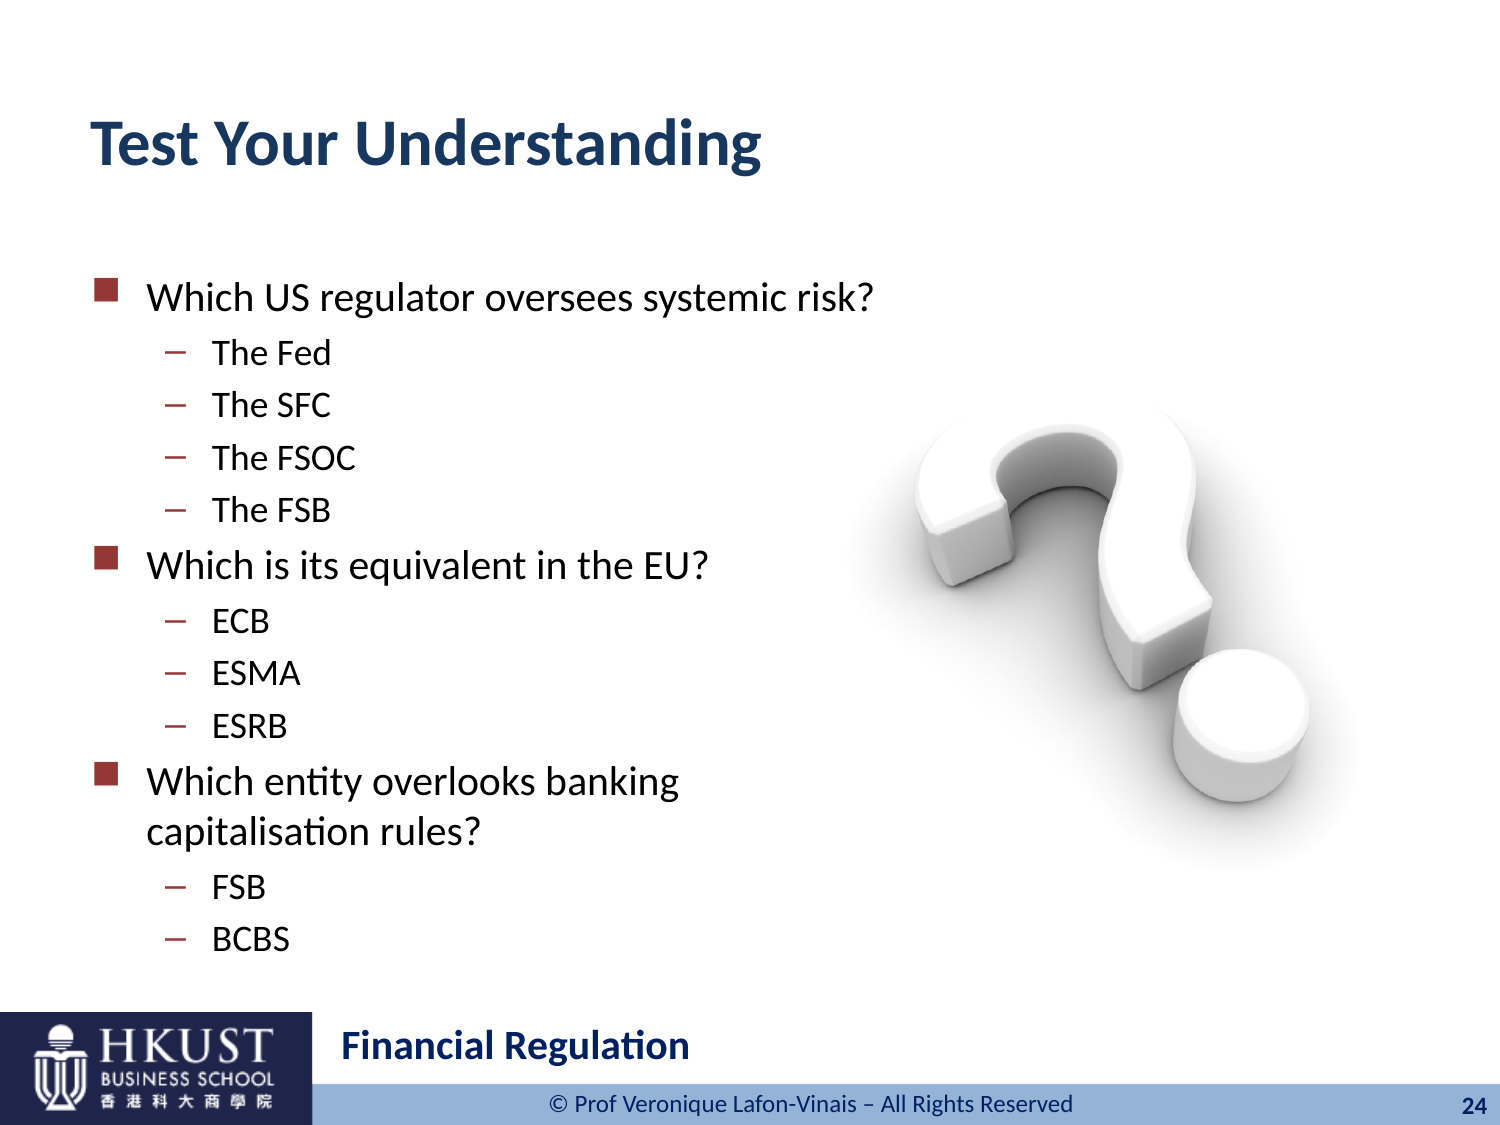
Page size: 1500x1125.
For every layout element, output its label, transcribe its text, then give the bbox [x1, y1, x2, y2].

list Which US regulator oversees systemic risk? The Fed The SFC The FSOC The FSB Which is its equivalent in the EU? ECB ESMA ESRB Which entity overlooks banking capitalisation rules? FSB BCBS [74, 262, 901, 1006]
picture [0, 1012, 1500, 1125]
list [820, 349, 1400, 888]
slide_number 24 [1351, 1080, 1500, 1125]
footer Financial Regulation [326, 1007, 1500, 1078]
title Test Your Understanding [74, 44, 1426, 233]
